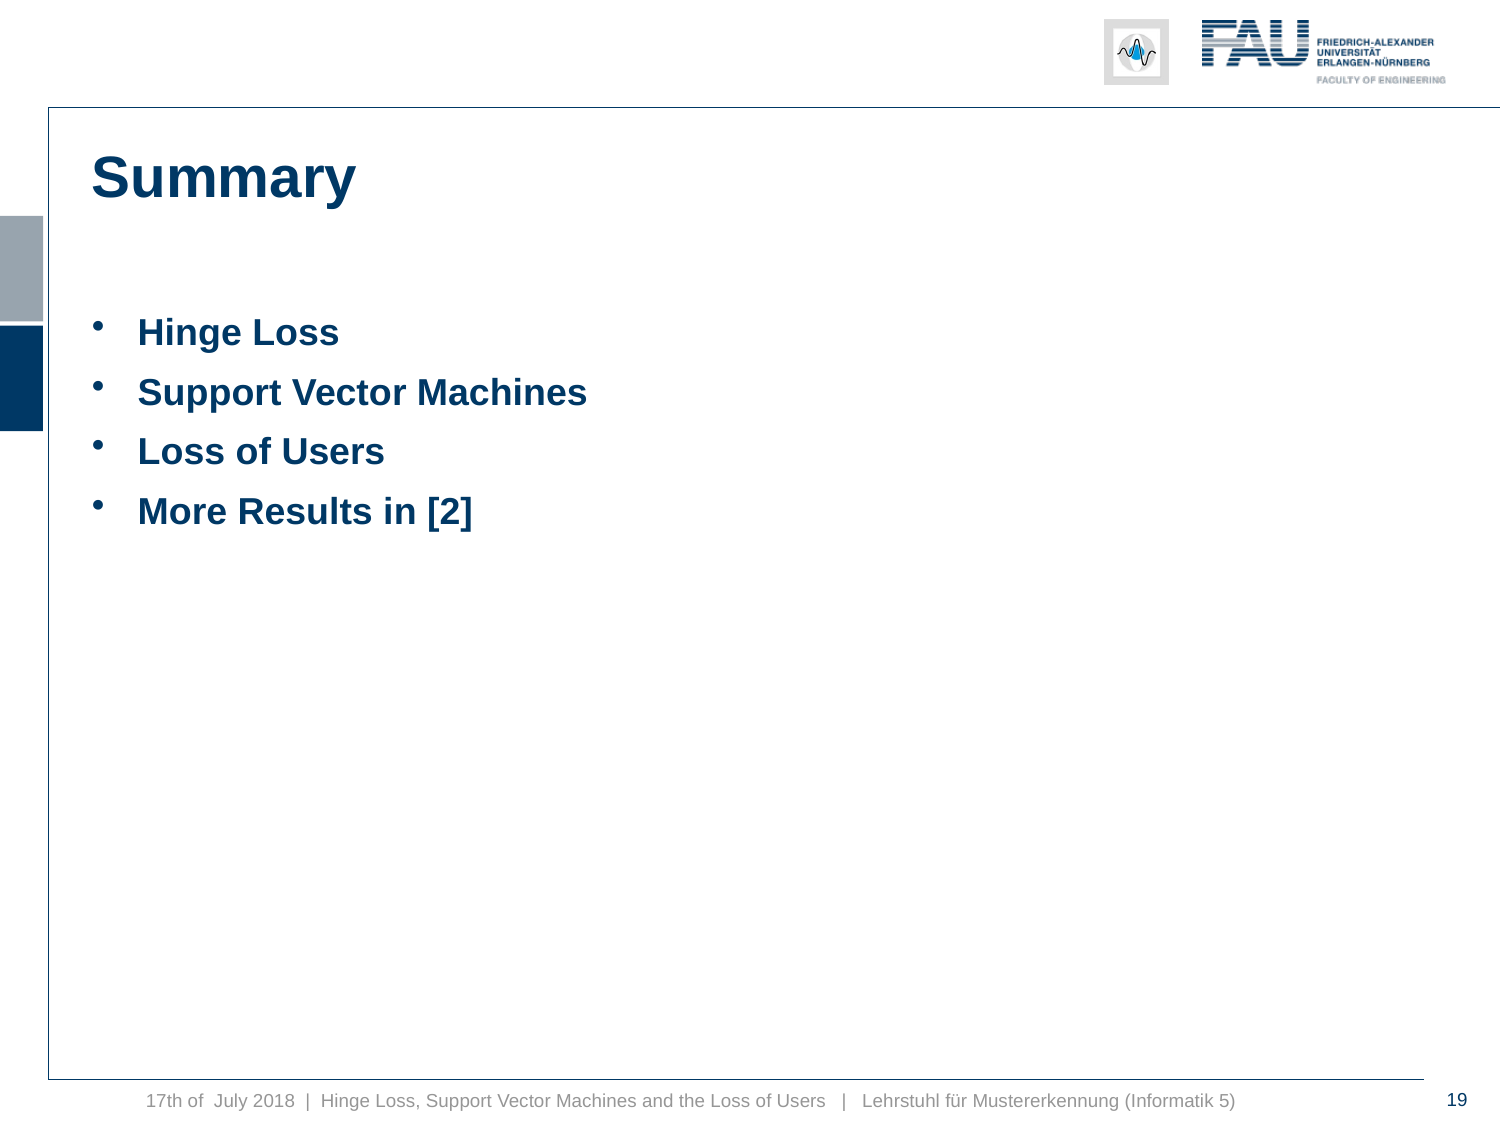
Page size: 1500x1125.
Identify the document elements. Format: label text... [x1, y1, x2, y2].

slide_number 19 [1444, 1086, 1469, 1109]
picture [1104, 19, 1169, 85]
list Summary Hinge Loss Support Vector Machines Loss of Users More Results in [2] [91, 138, 1461, 1054]
picture [1202, 20, 1446, 84]
